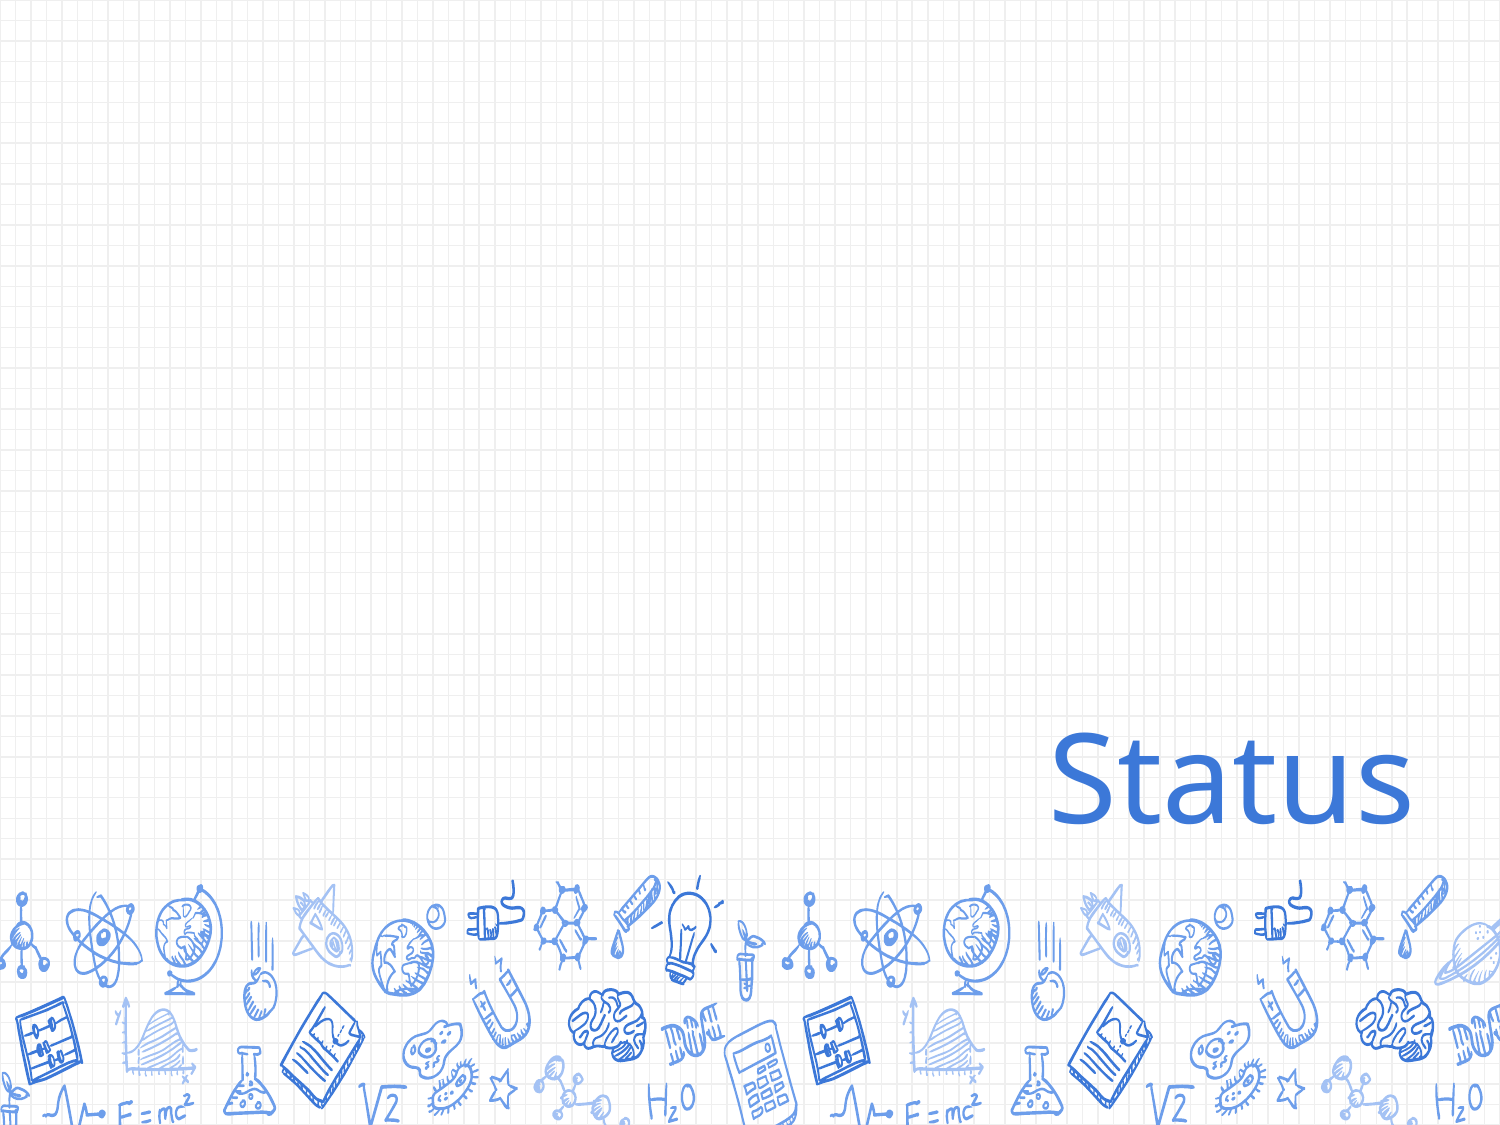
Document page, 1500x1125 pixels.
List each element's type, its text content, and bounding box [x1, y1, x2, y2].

title Status [608, 609, 1431, 864]
